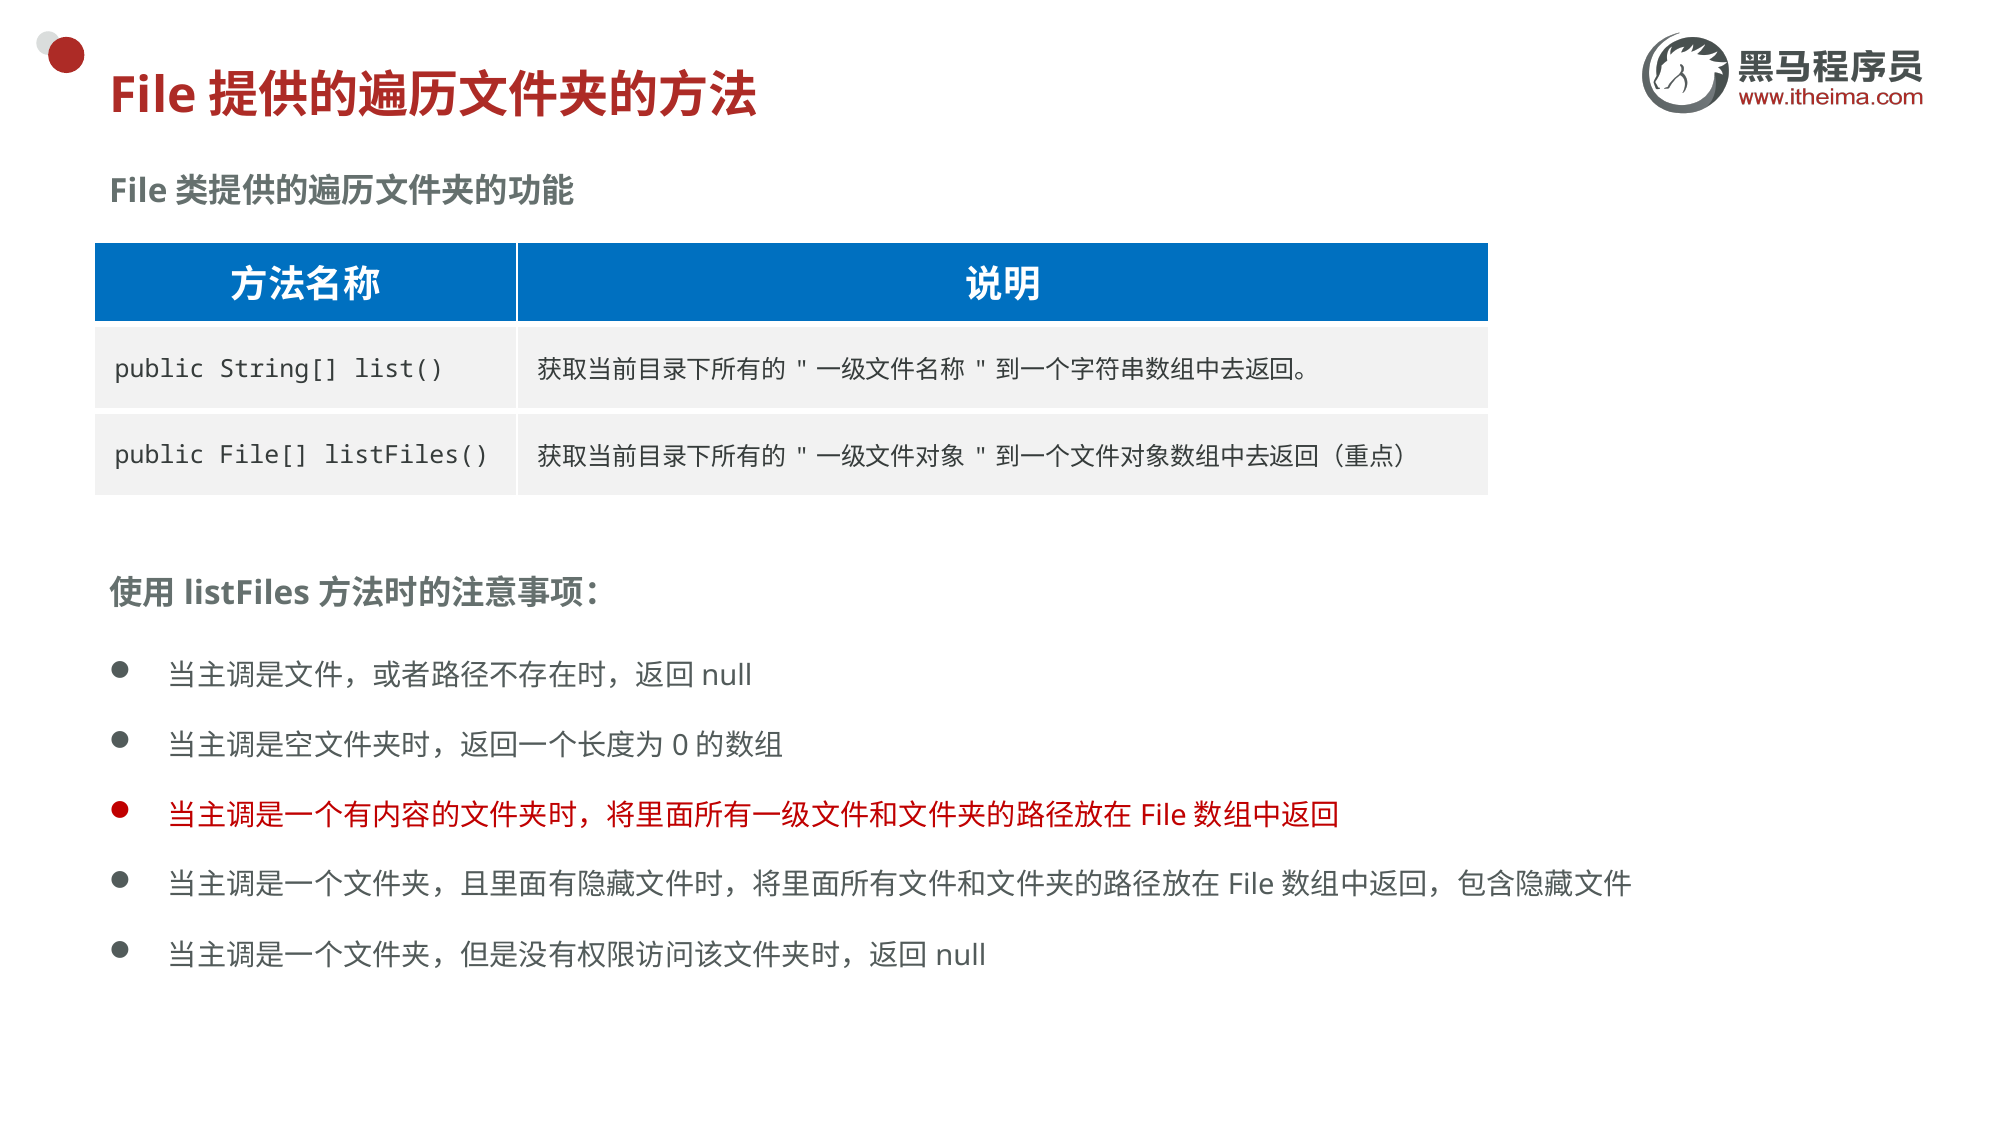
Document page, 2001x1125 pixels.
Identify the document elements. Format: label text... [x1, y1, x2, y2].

title File提供的遍历文件夹的方法 [94, 55, 1858, 133]
table_cell public File[] listFiles() [95, 414, 516, 495]
table_cell 获取当前目录下所有的"一级文件名称"到一个字符串数组中去返回。 [518, 327, 1488, 408]
table_header 方法名称 [95, 243, 516, 321]
table_cell 获取当前目录下所有的"一级文件对象"到一个文件对象数组中去返回（重点） [518, 414, 1488, 495]
text_box 使用listFiles方法时的注意事项： [94, 543, 1095, 619]
text_box 当主调是文件，或者路径不存在时，返回null 当主调是空文件夹时，返回一个长度为0的数组 当主调是一个有内容的文件夹时，将里面所有一级文件和文件夹的路径放在File数组中返回 当主调是一个文件夹，且里面有隐藏文件时，将里面所有文件和文件夹的路径放在File数组中返回，包含隐藏文件 当主调是一个文件夹，但是没有权限访问该文件夹时，返回null [94, 613, 1826, 979]
table_cell public String[] list() [95, 327, 516, 408]
table_header 说明 [518, 243, 1488, 321]
picture [1633, 24, 1937, 125]
text_box File类提供的遍历文件夹的功能 [94, 161, 1648, 217]
